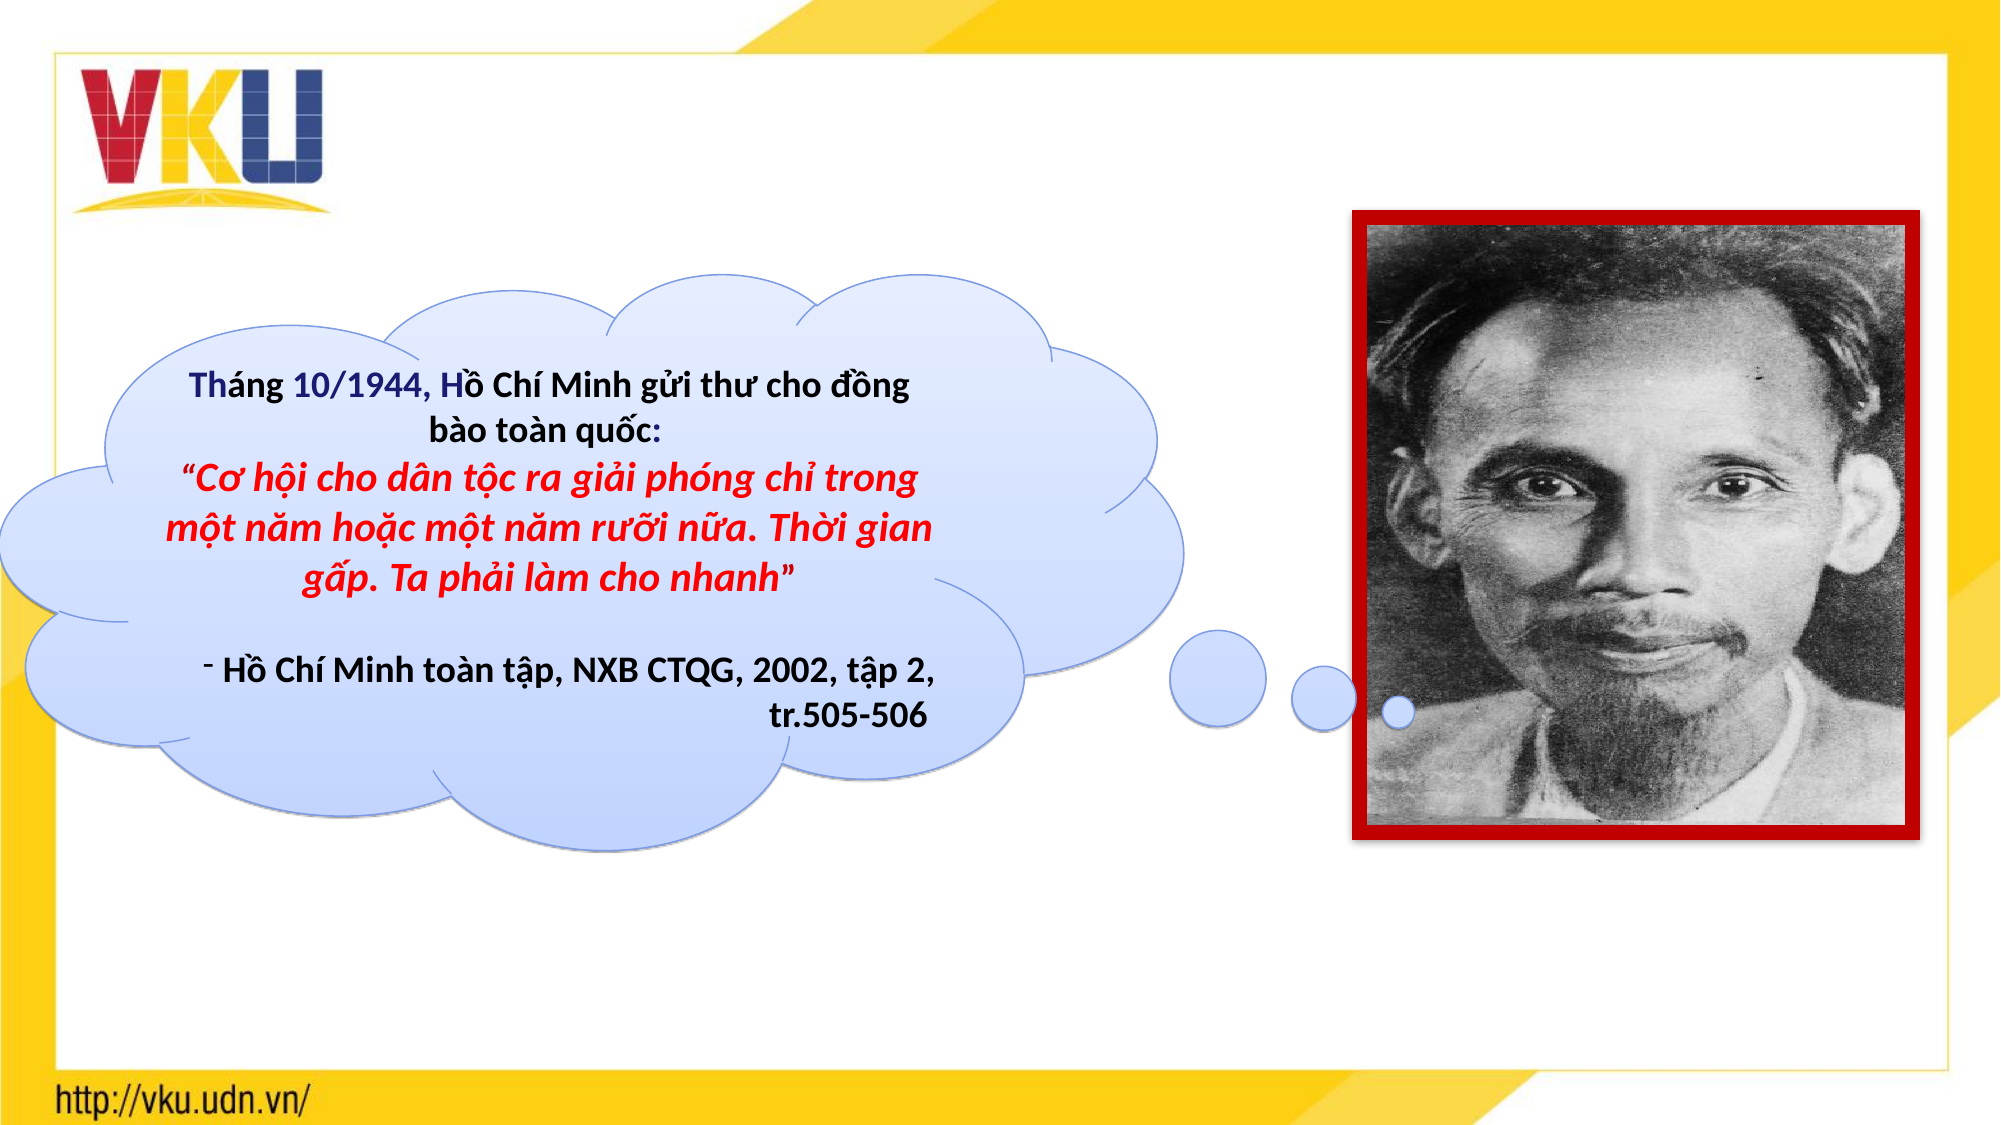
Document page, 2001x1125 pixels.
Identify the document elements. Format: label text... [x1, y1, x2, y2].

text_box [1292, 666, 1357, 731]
text_box Tháng 10/1944, Hồ Chí Minh gửi thư cho đồng bào toàn quốc: “Cơ hội cho dân tộc ra giải phóng chỉ trong một năm hoặc một năm rưỡi nữa. Thời gian gấp. Ta phải làm cho nhanh” Hồ Chí Minh toàn tập, NXB CTQG, 2002, tập 2, tr.505-506 [1170, 630, 1267, 727]
picture [0, 0, 2001, 1125]
text_box Tháng 10/1944, Hồ Chí Minh gửi thư cho đồng bào toàn quốc: “Cơ hội cho dân tộc ra giải phóng chỉ trong một năm hoặc một năm rưỡi nữa. Thời gian gấp. Ta phải làm cho nhanh” Hồ Chí Minh toàn tập, NXB CTQG, 2002, tập 2, tr.505-506 [0, 274, 1184, 851]
